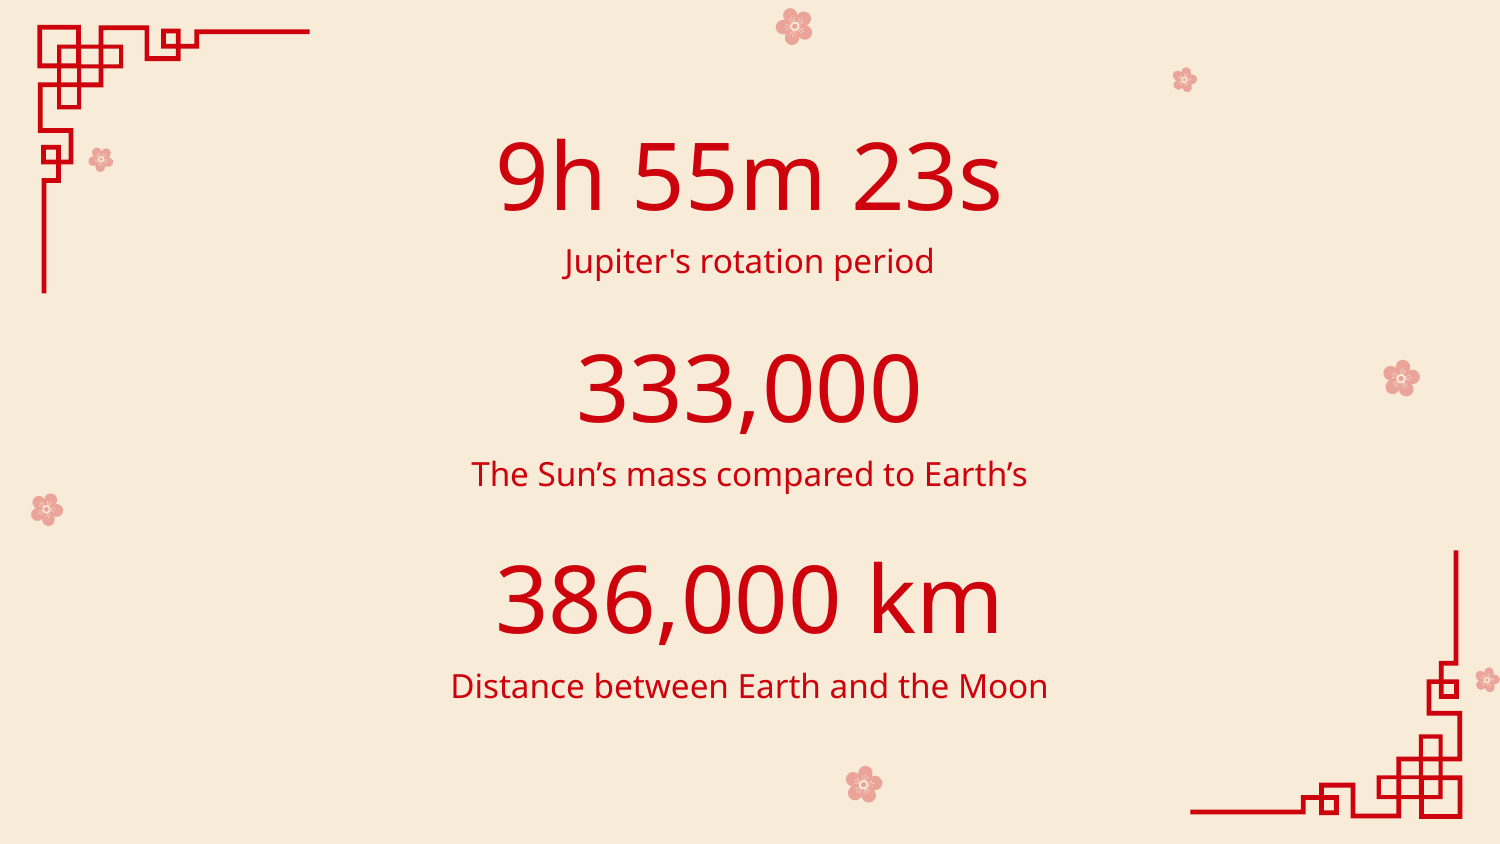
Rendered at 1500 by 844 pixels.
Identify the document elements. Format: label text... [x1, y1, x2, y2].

title 9h 55m 23s [364, 109, 1136, 236]
title 333,000 [364, 321, 1136, 424]
subtitle The Sun’s mass compared to Earth’s [364, 424, 1136, 523]
subtitle Distance between Earth and the Moon [364, 636, 1136, 735]
title 386,000 km [364, 532, 1136, 636]
subtitle Jupiter's rotation period [364, 236, 1136, 310]
